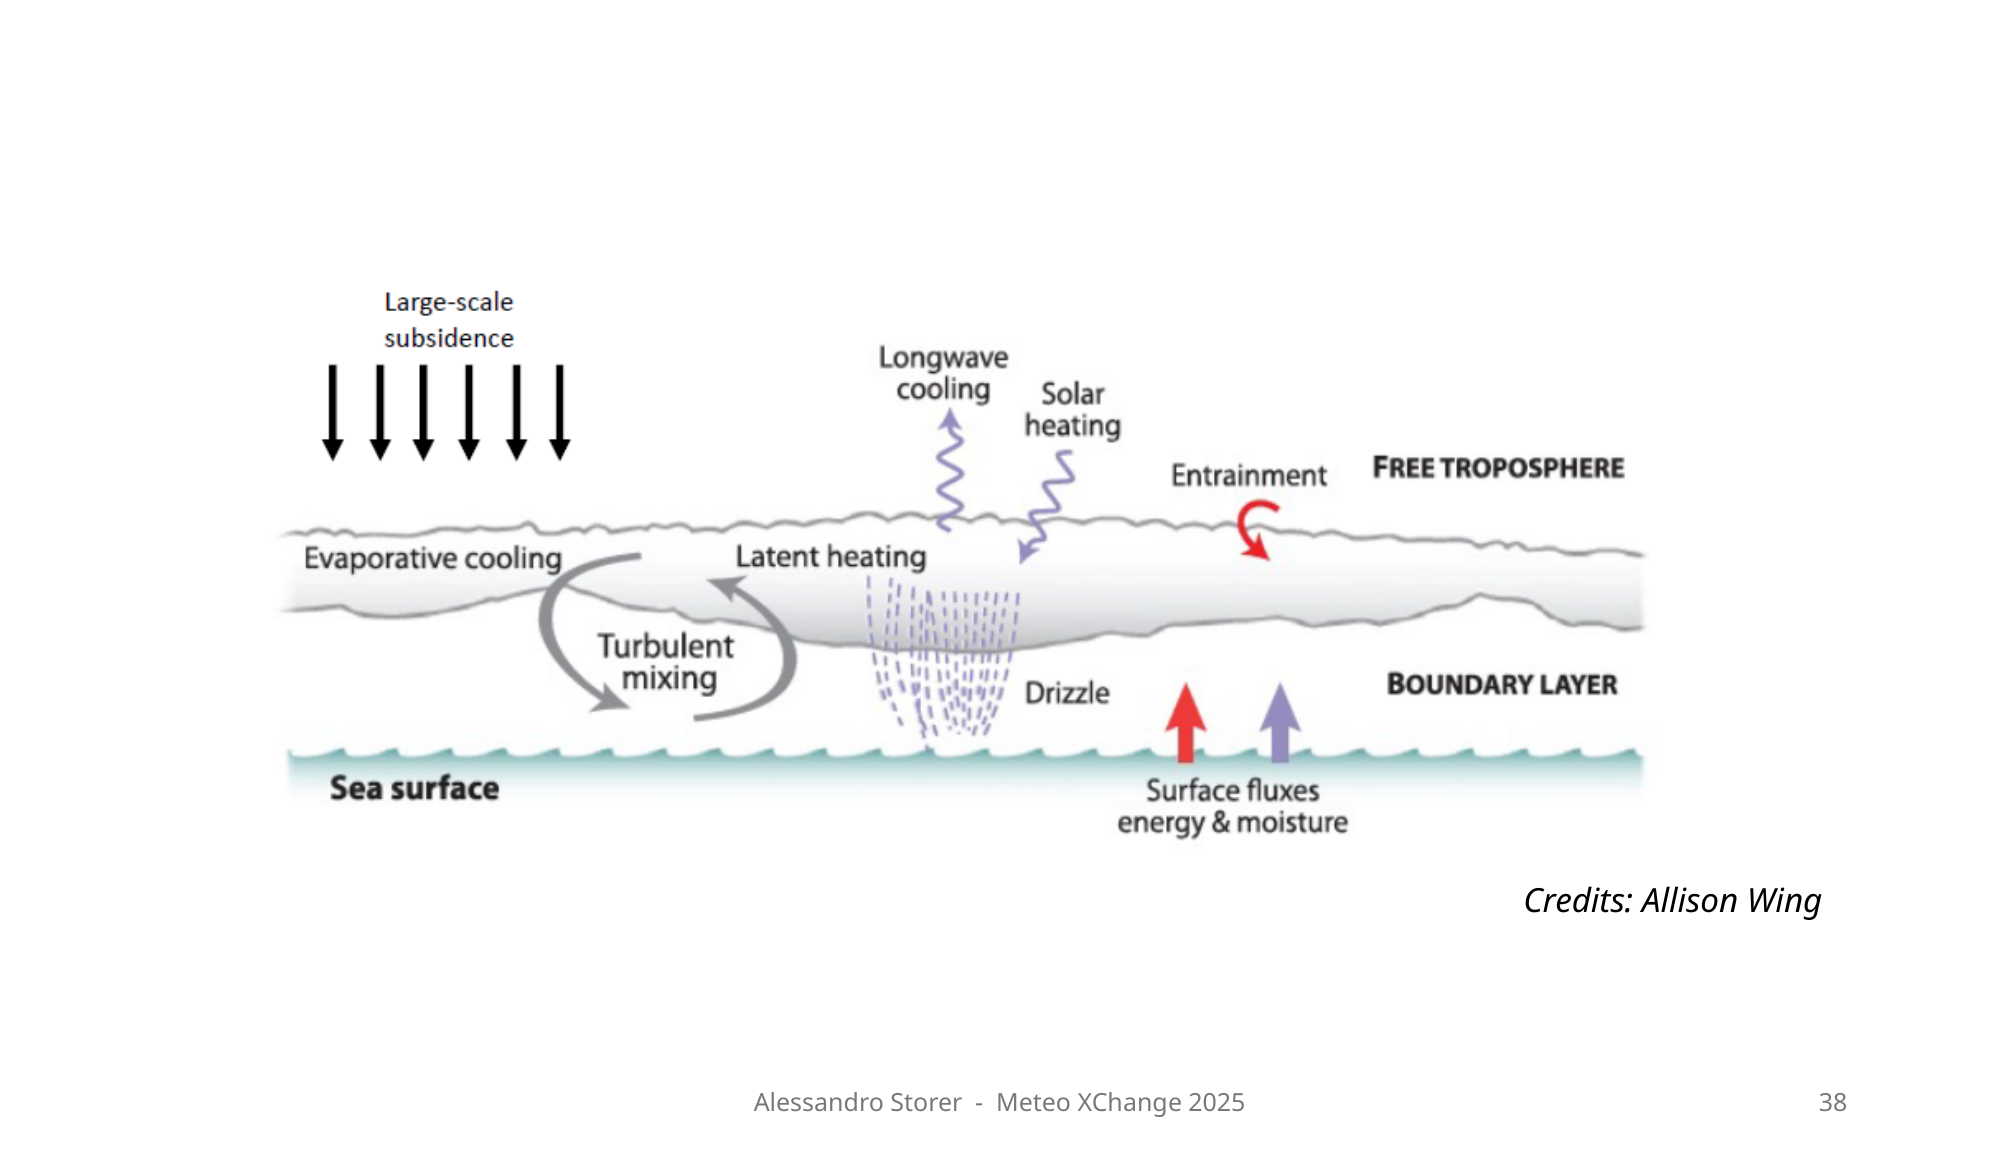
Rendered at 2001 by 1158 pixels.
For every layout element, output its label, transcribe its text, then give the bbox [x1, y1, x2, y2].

text_box Credits: Allison Wing [1508, 871, 1985, 927]
slide_number 38 [1412, 1072, 1863, 1135]
picture [259, 245, 1663, 853]
footer Alessandro Storer - Meteo XChange 2025 [662, 1072, 1338, 1135]
